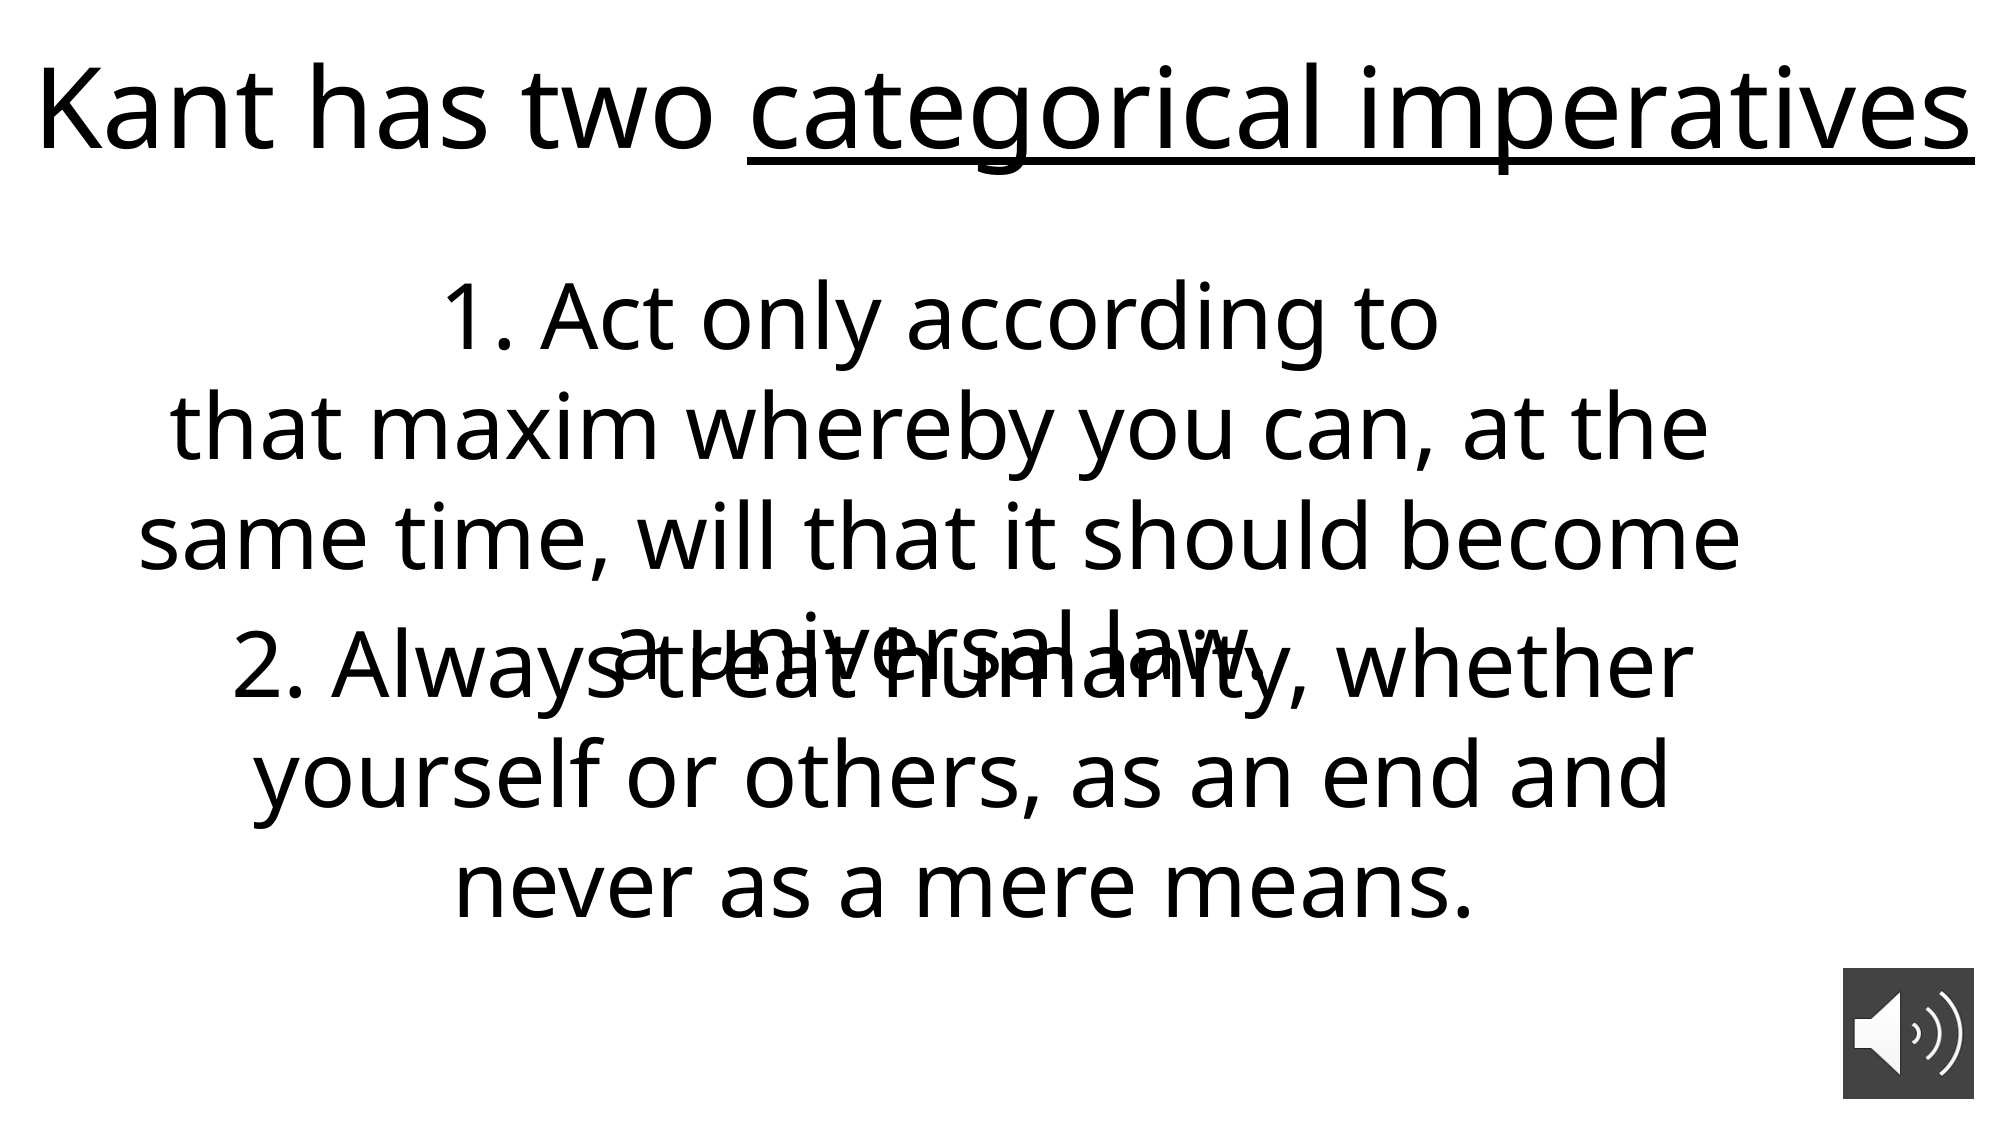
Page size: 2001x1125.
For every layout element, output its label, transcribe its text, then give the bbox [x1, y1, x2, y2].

picture [1841, 966, 1975, 1100]
text_box 1. Act only according to that maxim whereby you can, at the same time, will that it should become a universal law. [91, 250, 1792, 706]
text_box Kant has two categorical imperatives [18, 28, 1990, 179]
text_box 2. Always treat humanity, whether yourself or others, as an end and never as a mere means. [114, 598, 1815, 944]
